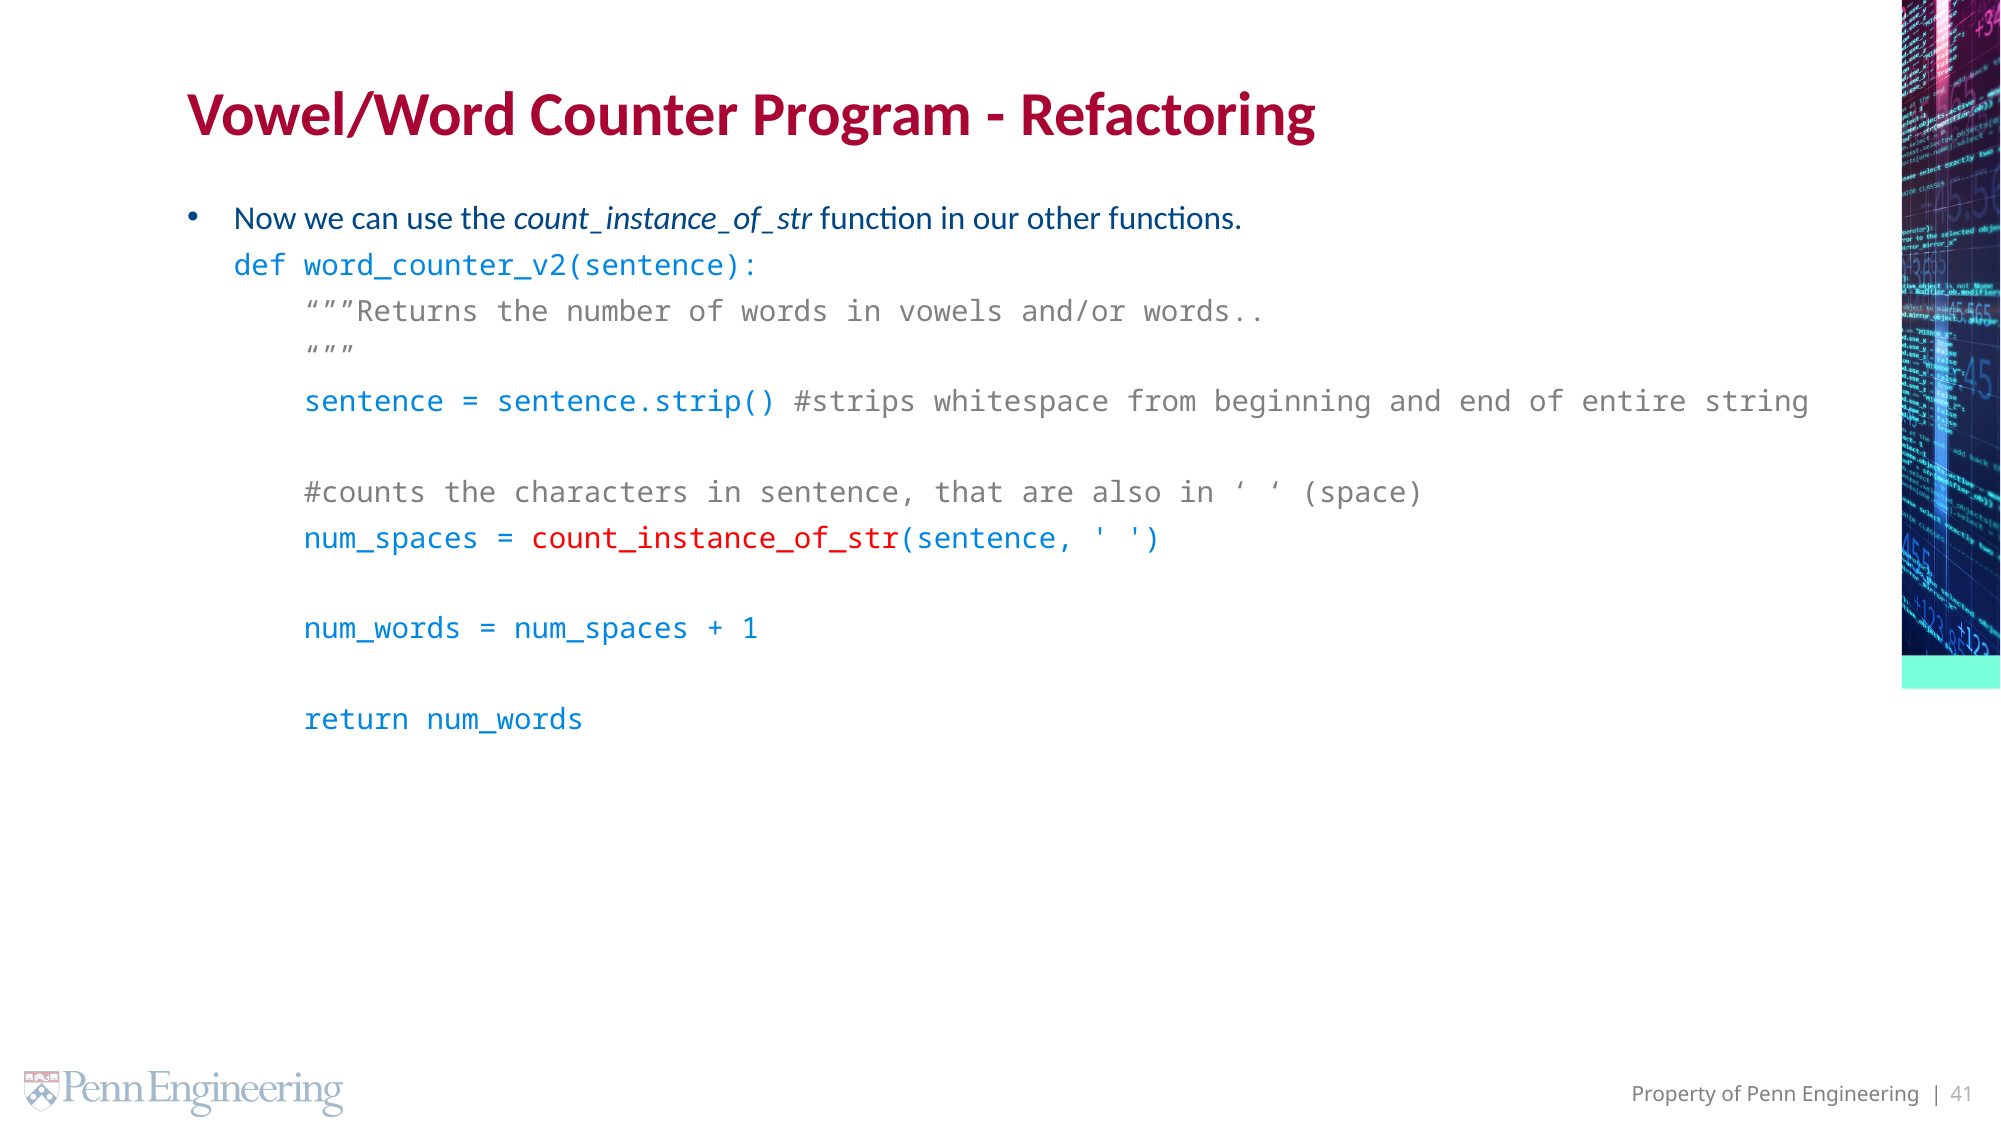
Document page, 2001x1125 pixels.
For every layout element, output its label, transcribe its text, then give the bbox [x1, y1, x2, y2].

list Now we can use the count_instance_of_str function in our other functions. def word_counter_v2(sentence): “””Returns the number of words in vowels and/or words.. “”” sentence = sentence.strip() #strips whitespace from beginning and end of entire string #counts the characters in sentence, that are also in ‘ ‘ (space) num_spaces = count_instance_of_str(sentence, ' ') num_words = num_spaces + 1 return num_words [187, 184, 1871, 868]
title Vowel/Word Counter Program - Refactoring [187, 54, 1871, 176]
picture [1901, 0, 2001, 655]
slide_number 41 [1935, 1065, 2000, 1125]
